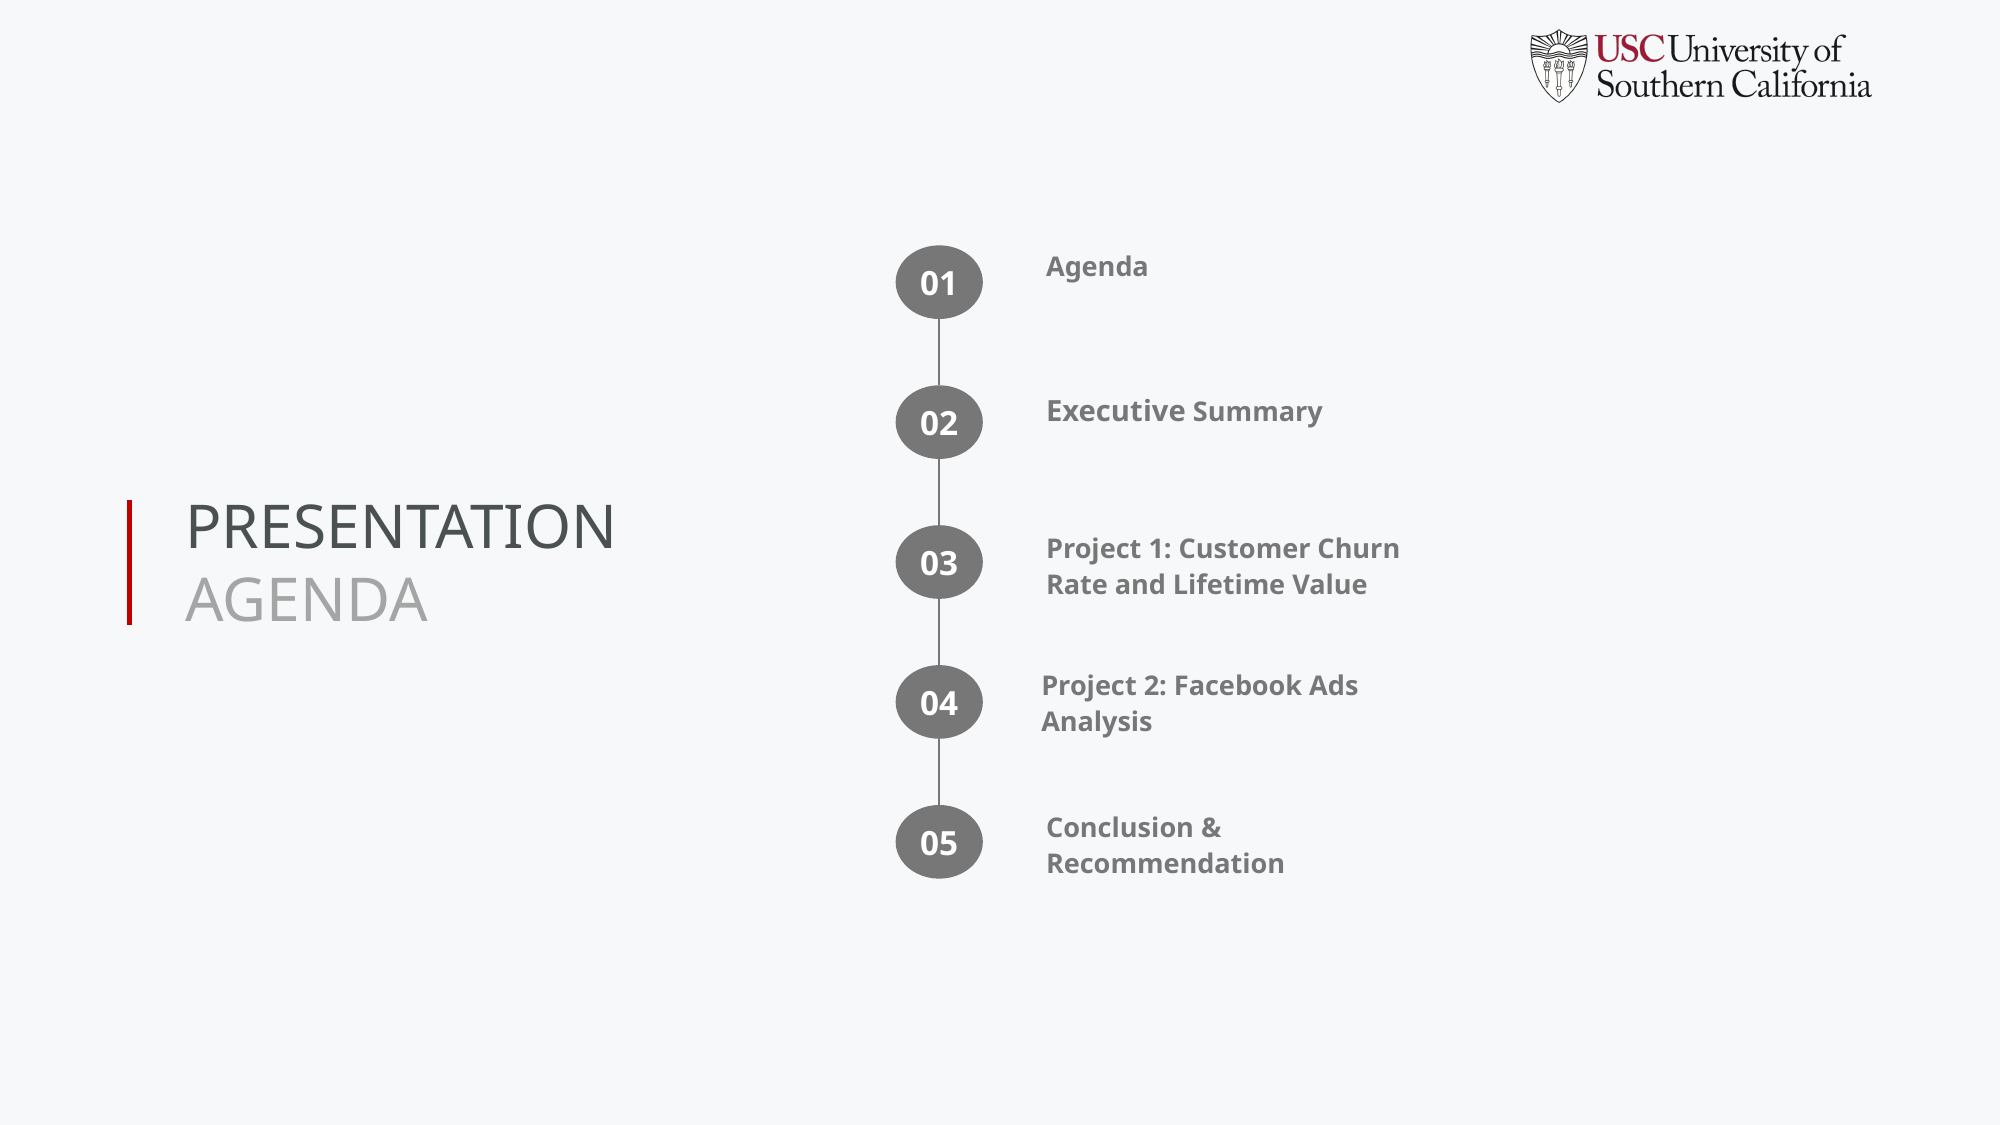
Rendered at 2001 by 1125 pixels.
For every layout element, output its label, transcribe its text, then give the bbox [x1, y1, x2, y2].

picture [1527, 25, 1876, 107]
text_box PRESENTATION AGENDA [185, 488, 818, 637]
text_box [895, 245, 1469, 880]
